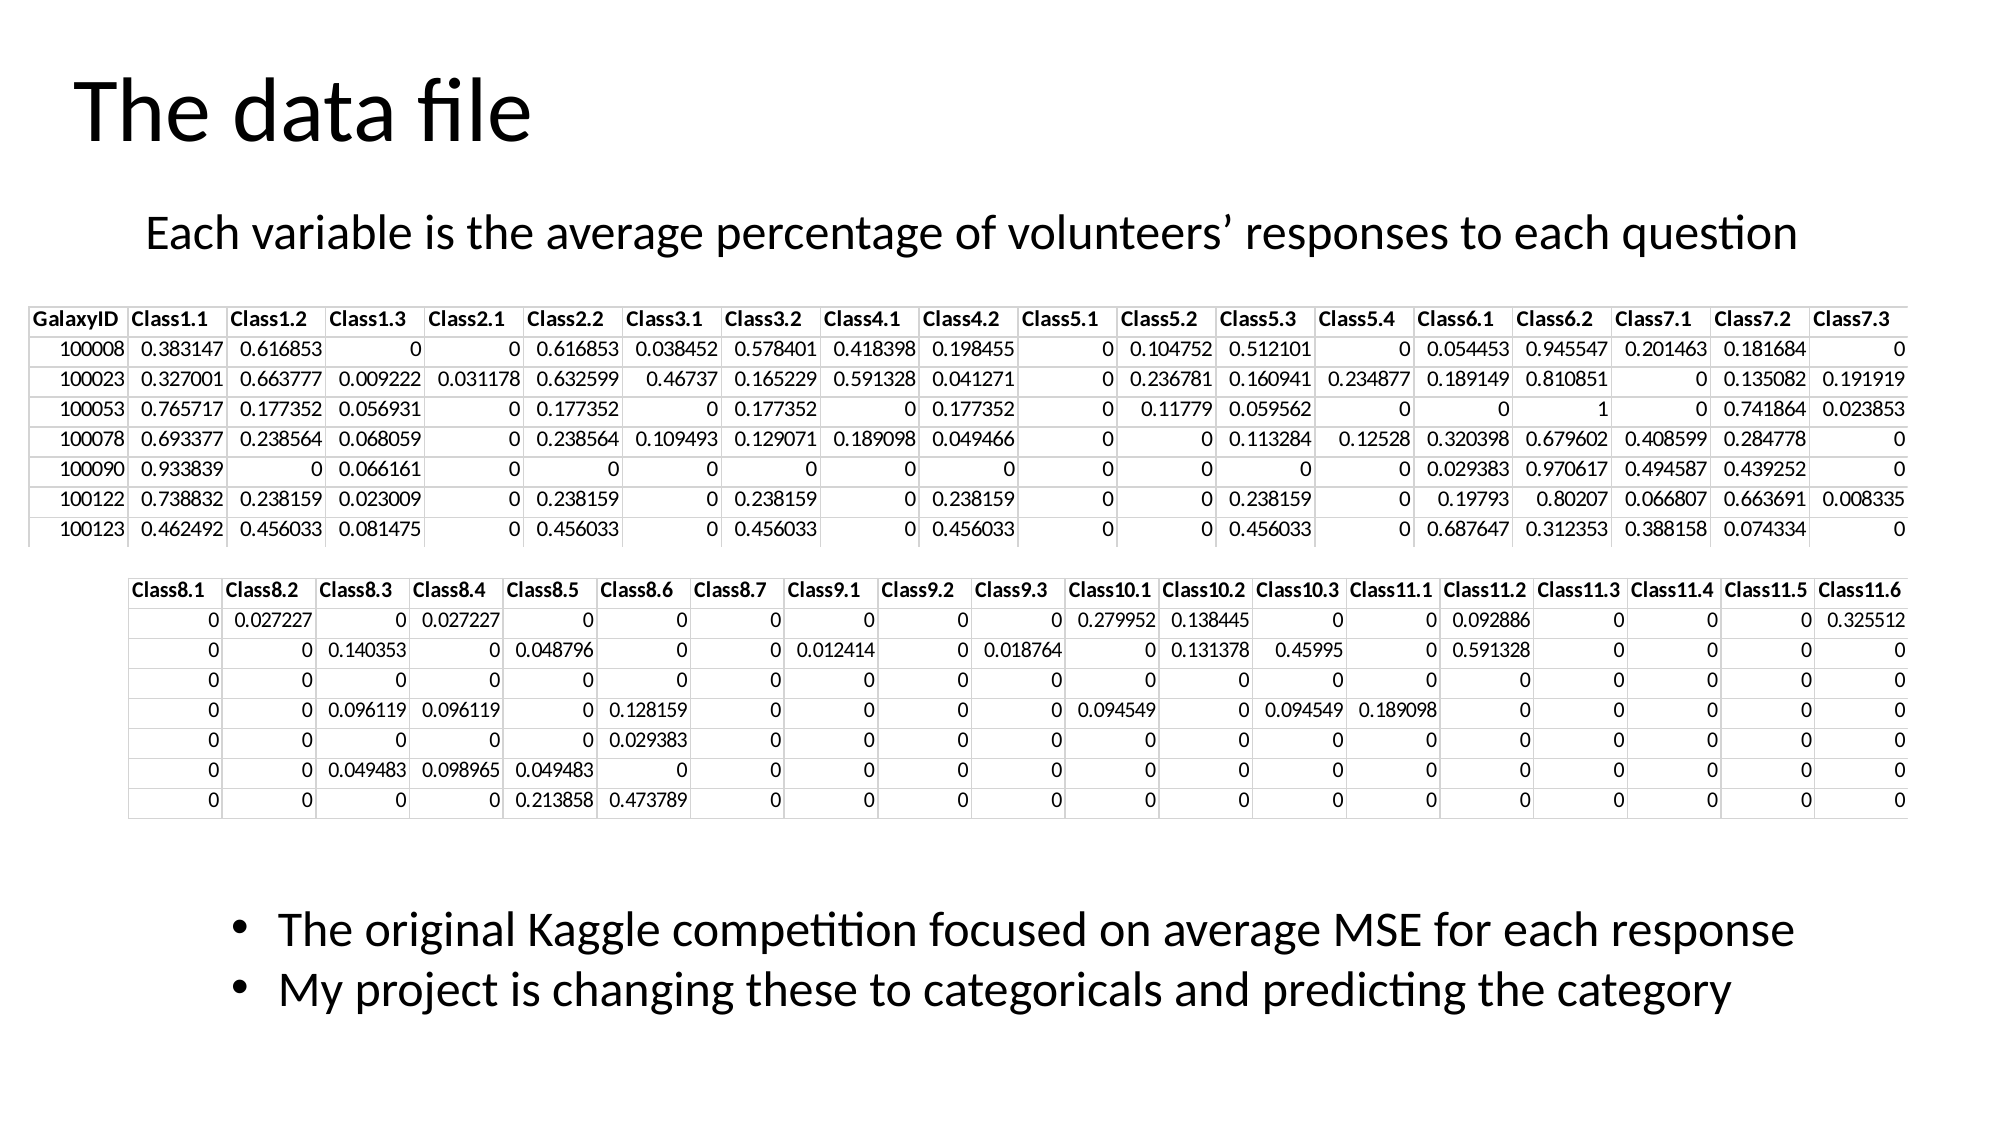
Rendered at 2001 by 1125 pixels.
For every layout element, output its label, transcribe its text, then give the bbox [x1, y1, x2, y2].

picture [28, 306, 1910, 549]
text_box The data file [58, 42, 549, 168]
text_box Each variable is the average percentage of volunteers’ responses to each question [130, 192, 1826, 267]
text_box The original Kaggle competition focused on average MSE for each response My project is changing these to categoricals and predicting the category [216, 889, 1869, 1024]
picture [127, 577, 1910, 820]
